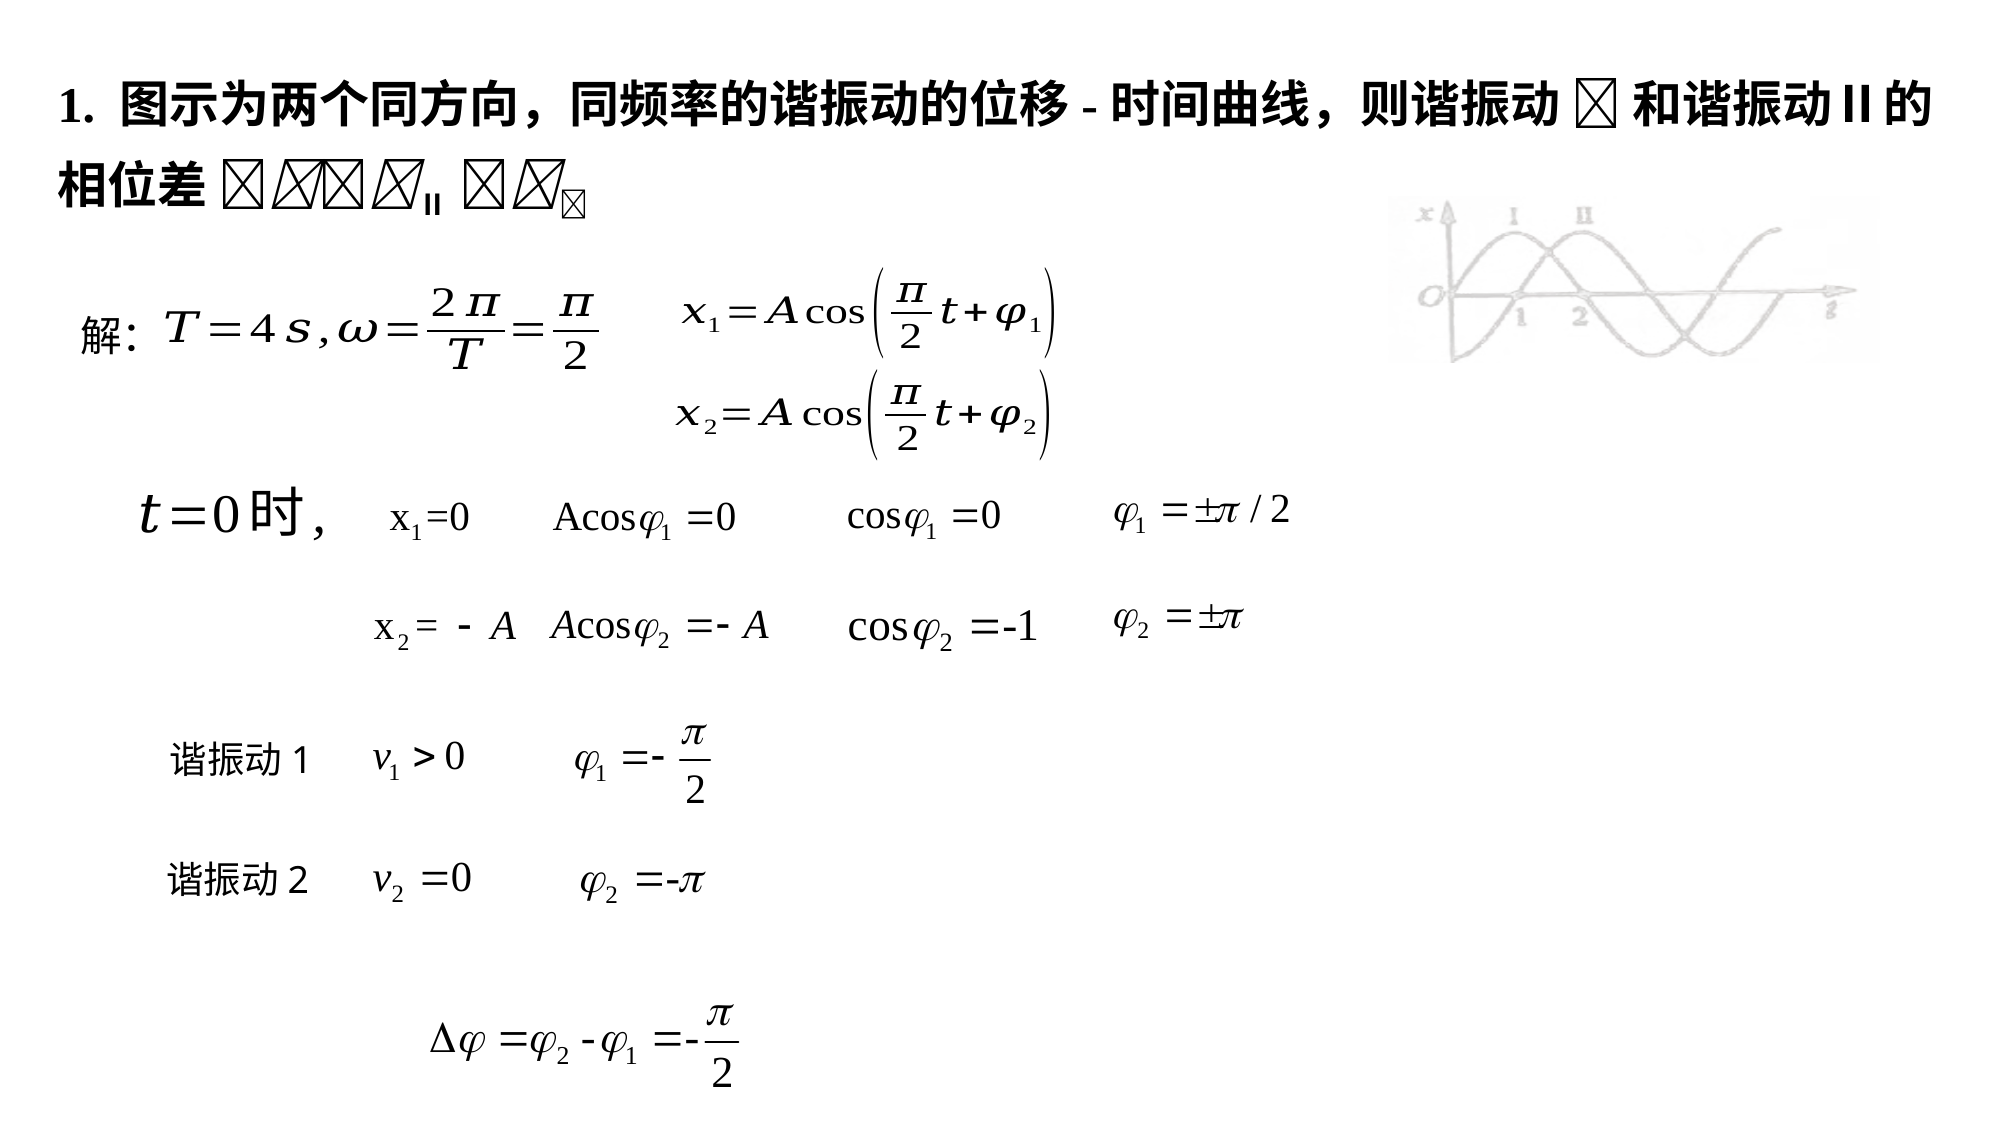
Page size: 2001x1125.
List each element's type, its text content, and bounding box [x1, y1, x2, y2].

picture [541, 596, 774, 660]
picture [568, 704, 721, 813]
picture [1387, 195, 1880, 363]
picture [546, 488, 743, 552]
picture [1107, 586, 1254, 650]
text_box 谐振动2 [151, 848, 341, 909]
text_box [422, 982, 749, 1098]
picture [382, 488, 477, 552]
text_box 谐振动1 [154, 728, 344, 788]
picture [1107, 481, 1299, 545]
picture [366, 598, 524, 661]
picture [841, 487, 1007, 551]
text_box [574, 848, 715, 911]
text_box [366, 848, 481, 910]
picture [366, 728, 472, 791]
text_box 解： [65, 302, 163, 368]
text_box 1. 图示为两个同方向，同频率的谐振动的位移-时间曲线，则谐振动  和谐振动Ⅱ的相位差 Ⅱ  [42, 47, 1972, 229]
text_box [841, 595, 1041, 660]
